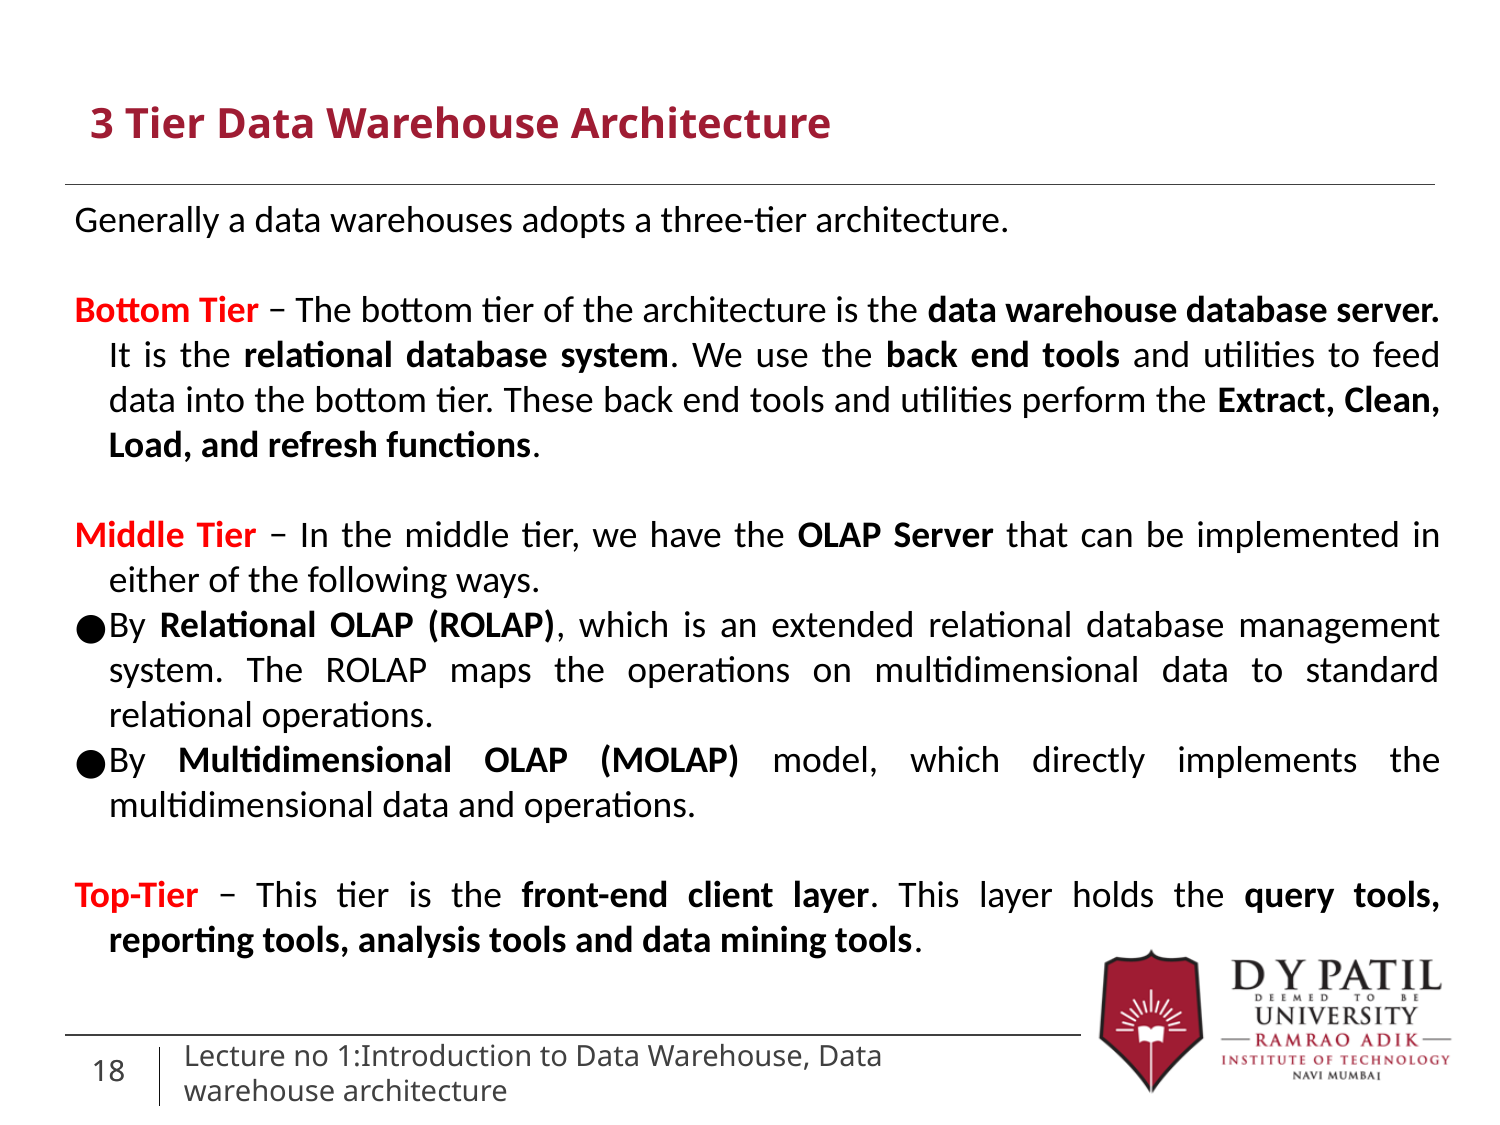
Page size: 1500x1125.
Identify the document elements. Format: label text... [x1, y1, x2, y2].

text_box 3 Tier Data Warehouse Architecture [74, 54, 1425, 187]
text_box 18 [76, 1042, 155, 1103]
text_box Generally a data warehouses adopts a three-tier architecture. Bottom Tier − The bottom tier of the architecture is the data warehouse database server. It is the relational database system. We use the back end tools and utilities to feed data into the bottom tier. These back end tools and utilities perform the Extract, Clean, Load, and refresh functions. Middle Tier − In the middle tier, we have the OLAP Server that can be implemented in either of the following ways. By Relational OLAP (ROLAP), which is an extended relational database management system. The ROLAP maps the operations on multidimensional data to standard relational operations. By Multidimensional OLAP (MOLAP) model, which directly implements the multidimensional data and operations. Top-Tier − This tier is the front-end client layer. This layer holds the query tools, reporting tools, analysis tools and data mining tools. [58, 187, 1456, 1096]
text_box Lecture no 1:Introduction to Data Warehouse, Data warehouse architecture [168, 1042, 1057, 1103]
picture [1091, 941, 1458, 1098]
